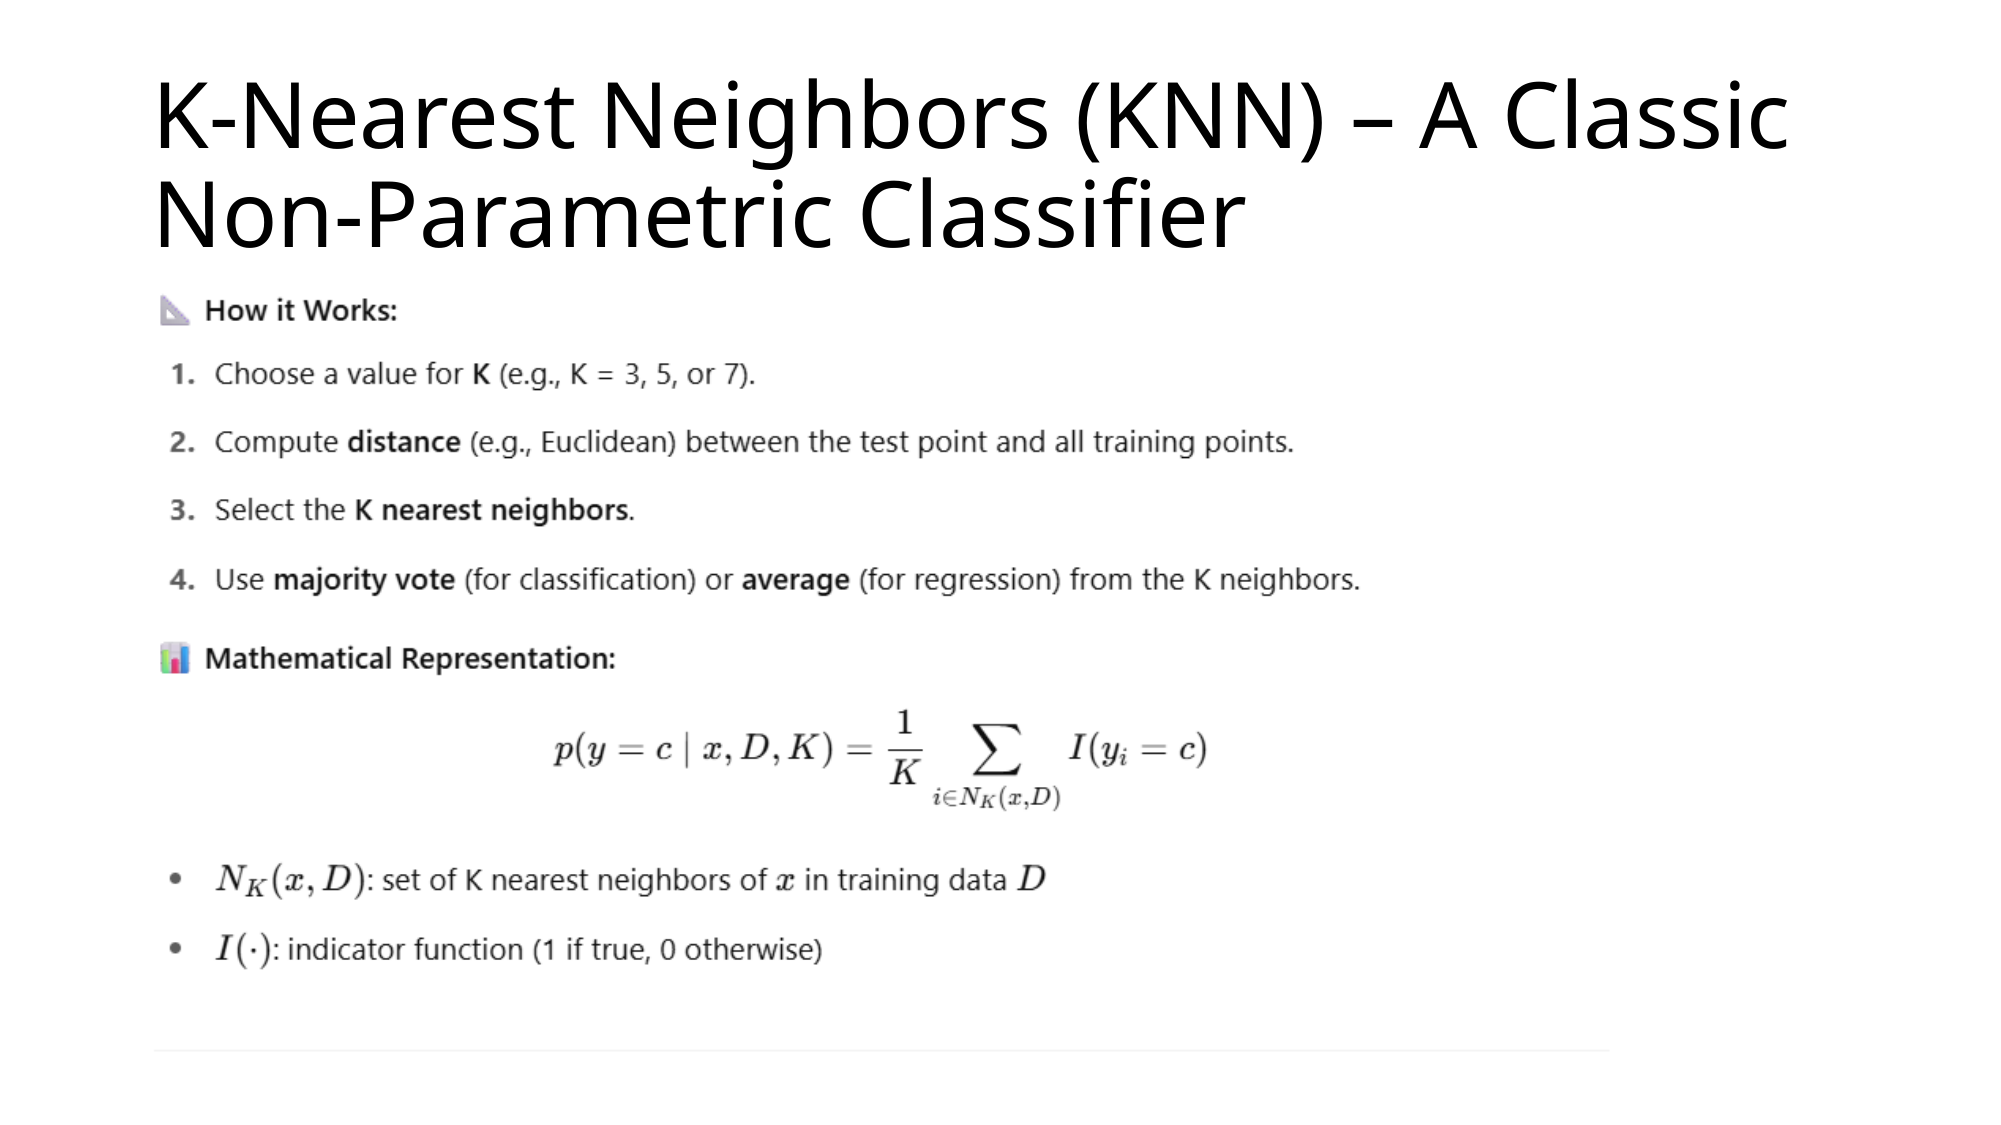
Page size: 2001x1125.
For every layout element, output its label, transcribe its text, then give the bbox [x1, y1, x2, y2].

title K-Nearest Neighbors (KNN) – A Classic Non-Parametric Classifier [137, 59, 1863, 278]
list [137, 283, 1747, 1066]
